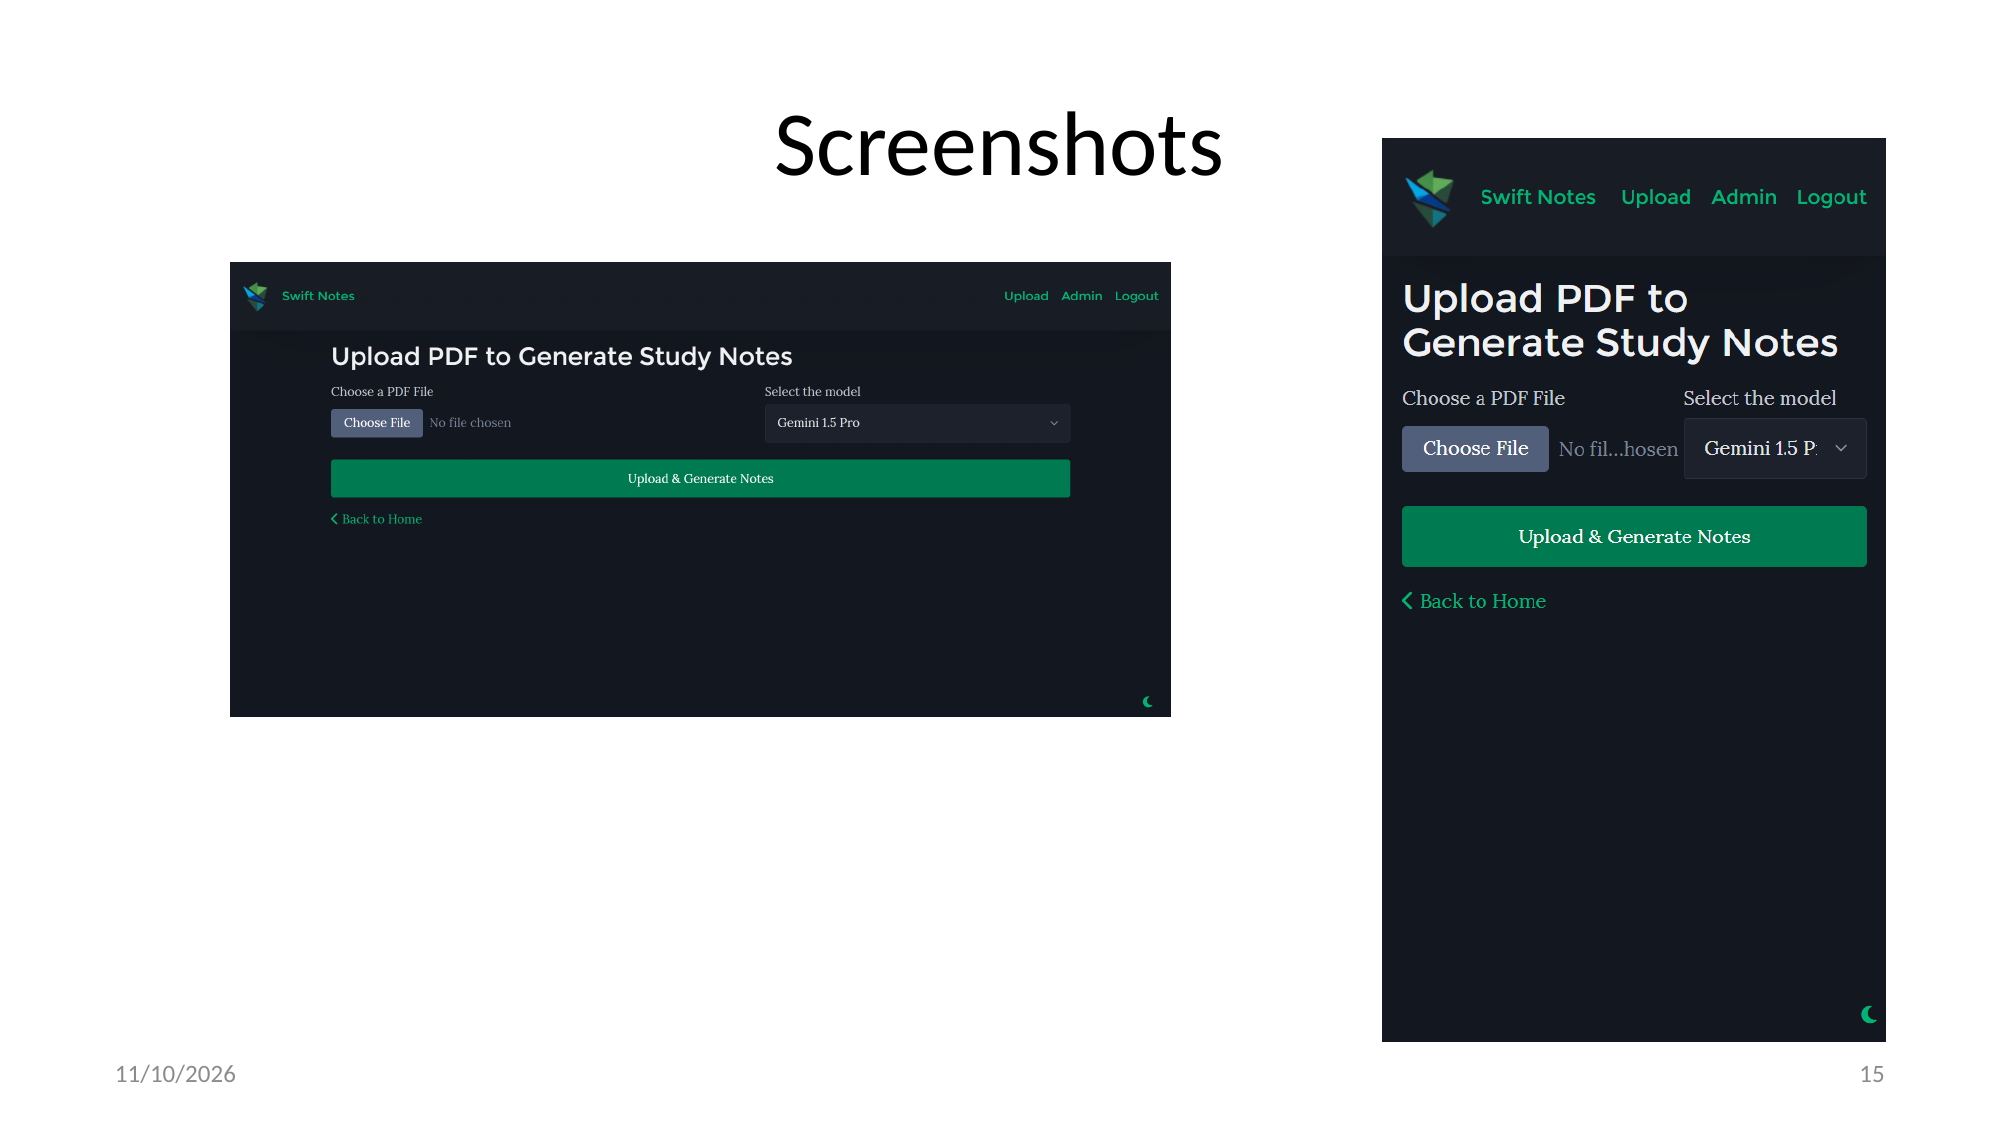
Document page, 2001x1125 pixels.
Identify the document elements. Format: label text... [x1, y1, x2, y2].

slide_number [99, 1042, 567, 1103]
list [230, 262, 1171, 717]
slide_number 15 [1433, 1042, 1900, 1103]
picture [1381, 138, 1886, 1042]
title Screenshots [99, 45, 1900, 233]
